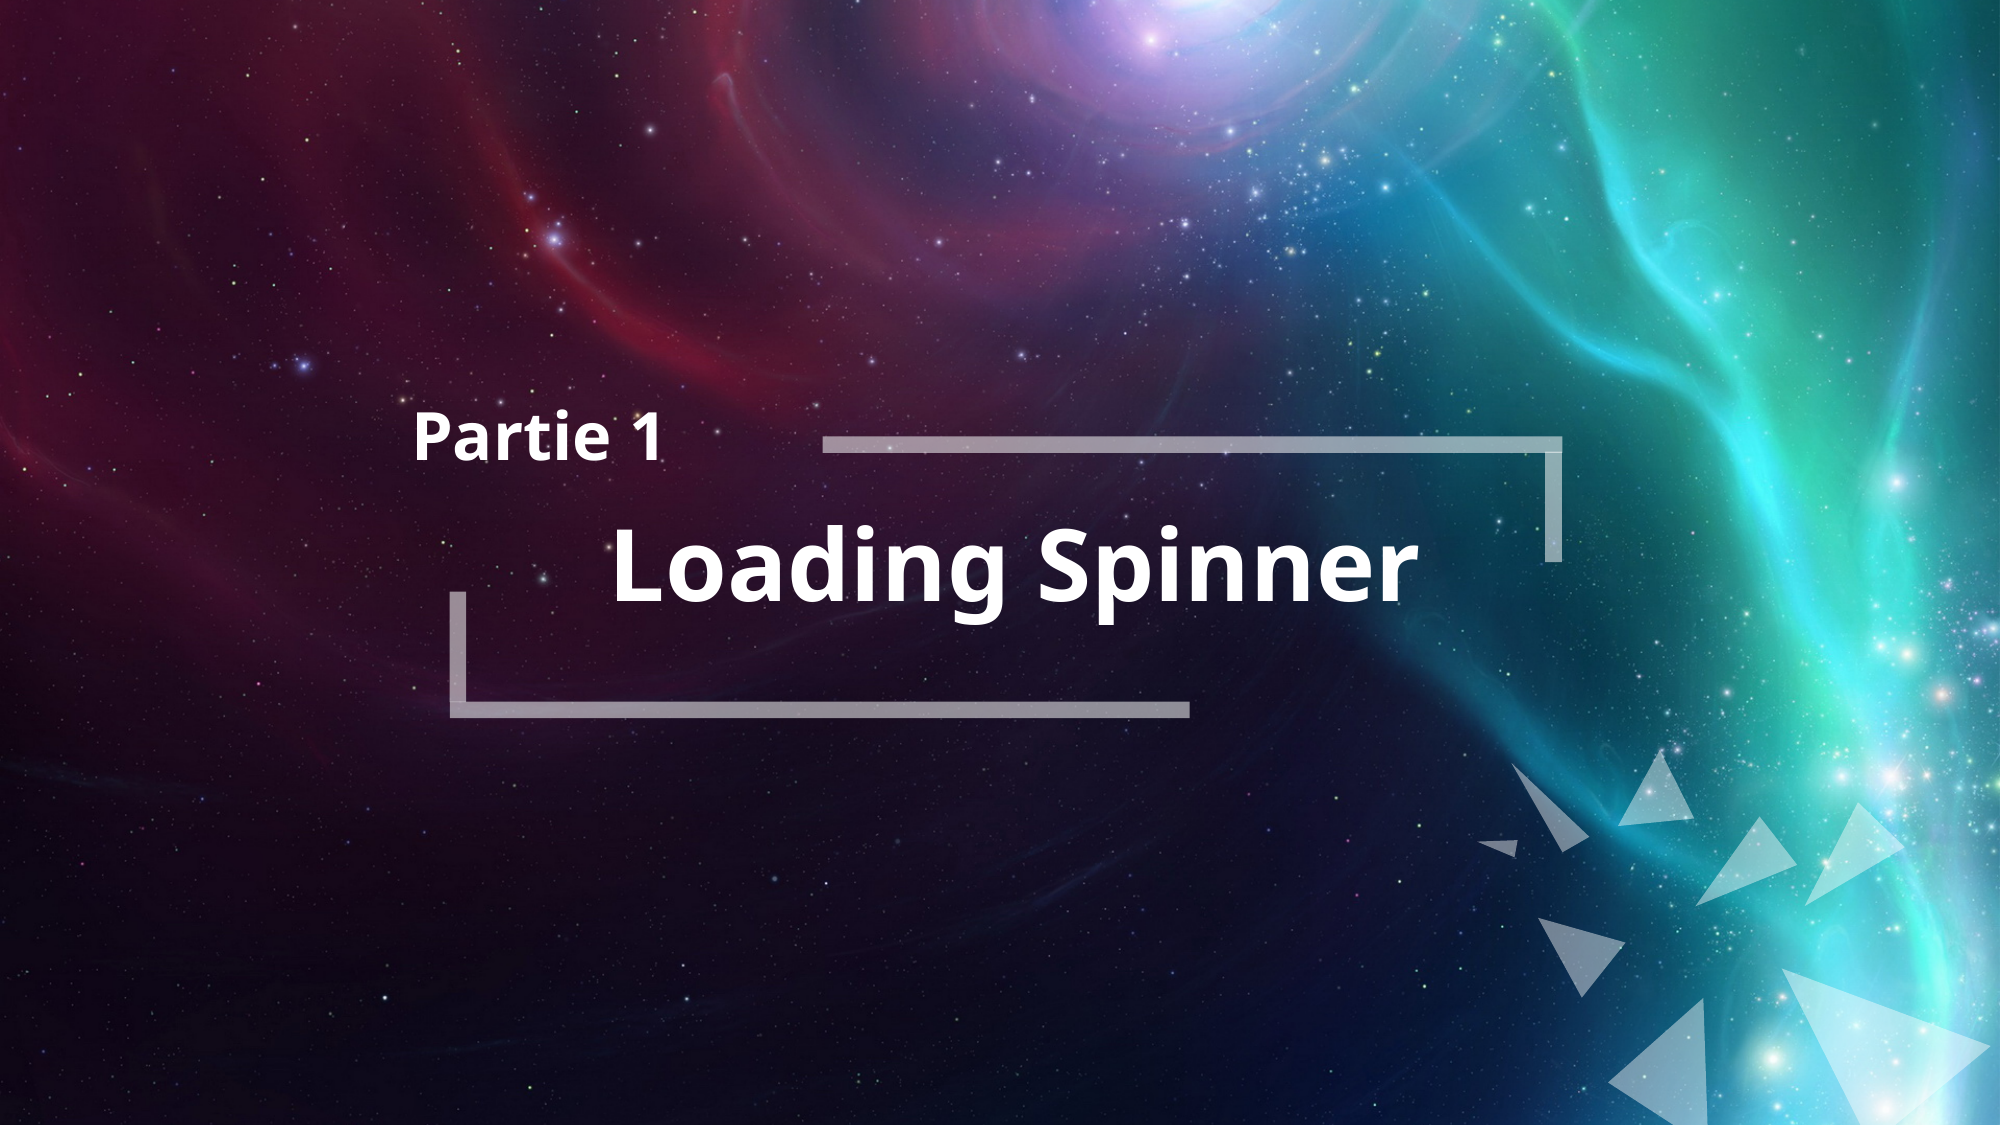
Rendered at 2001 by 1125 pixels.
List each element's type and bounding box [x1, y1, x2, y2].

picture [0, 0, 2000, 1125]
text_box [396, 386, 1563, 710]
text_box [1476, 748, 1948, 1125]
